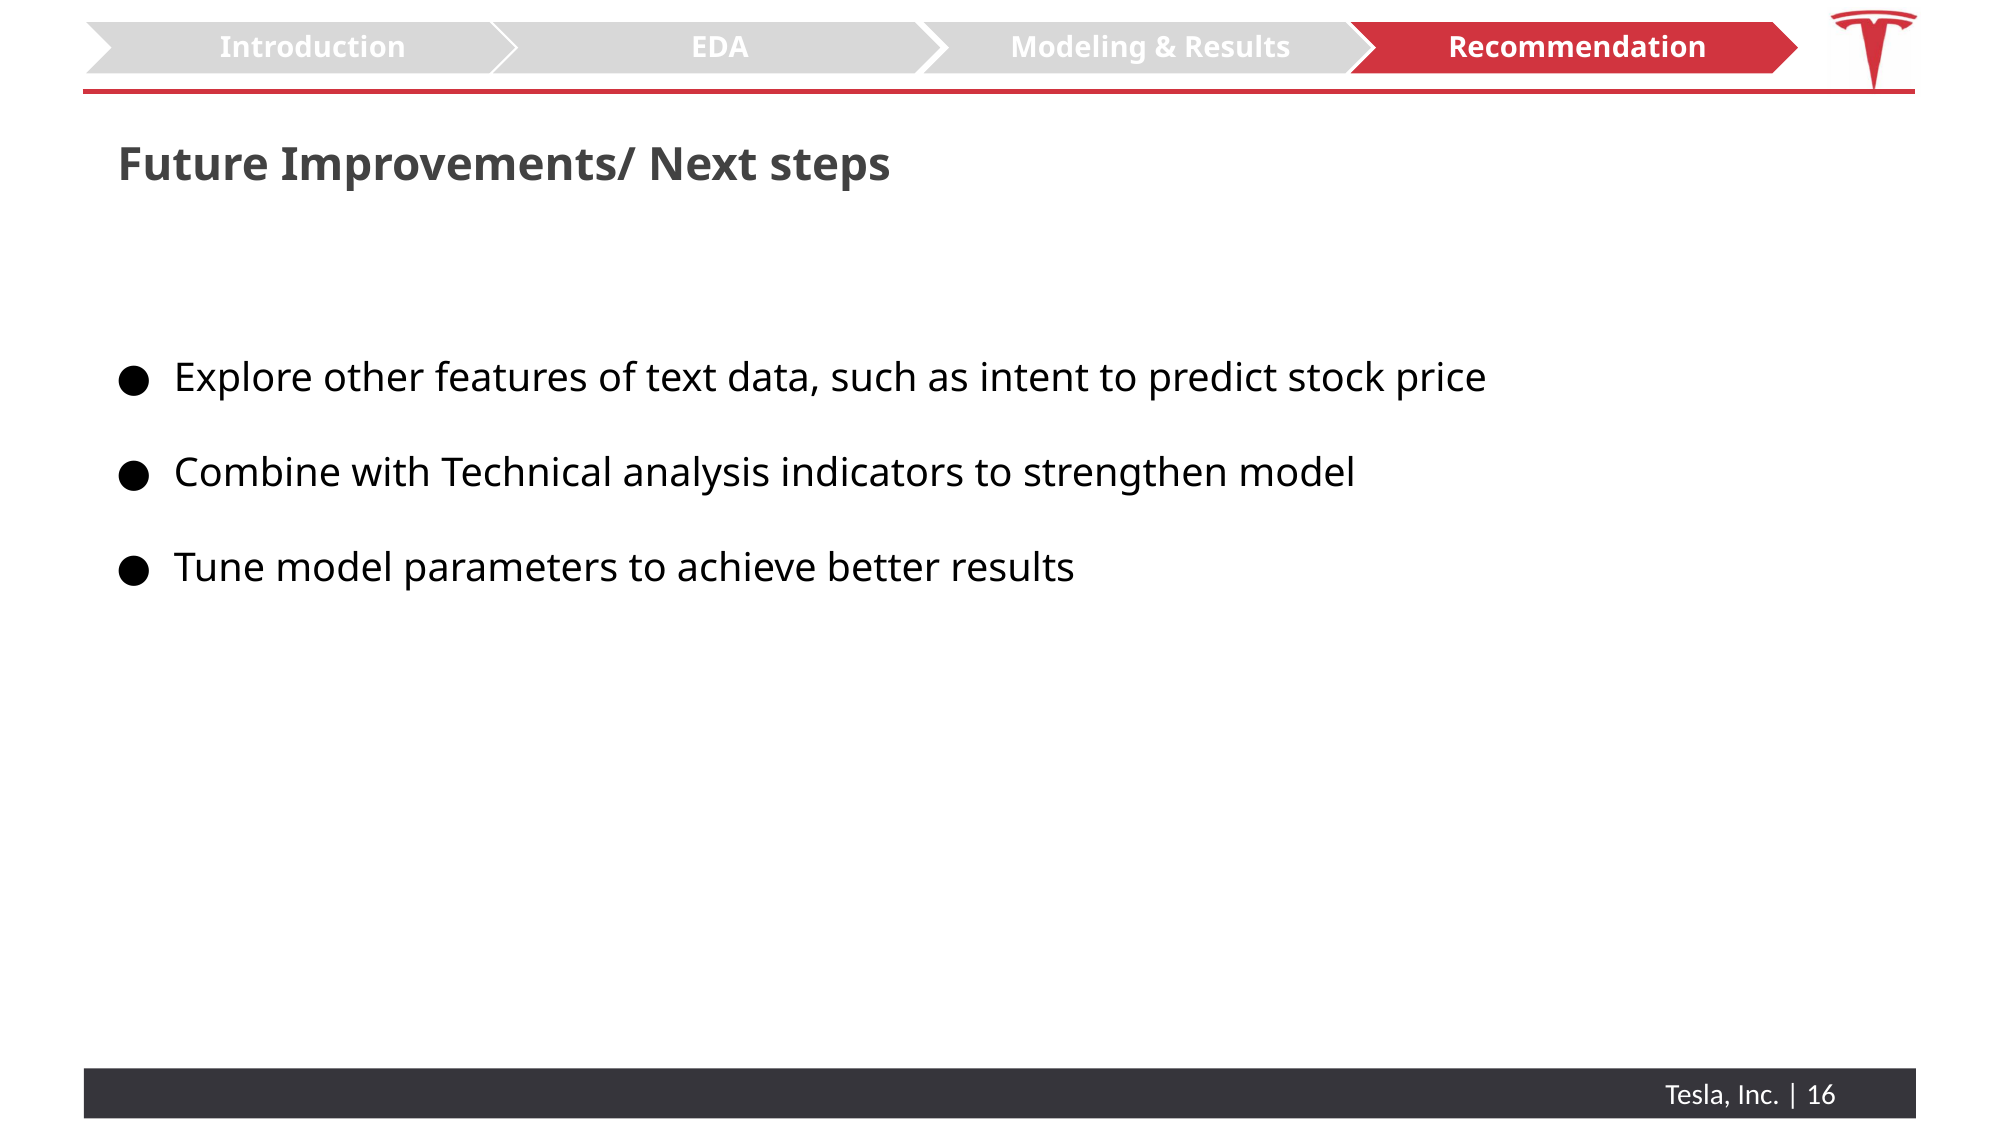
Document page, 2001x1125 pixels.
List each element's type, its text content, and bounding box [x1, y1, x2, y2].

picture [1827, 7, 1921, 97]
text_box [83, 20, 1800, 75]
text_box Tesla, Inc. | 16 [83, 1068, 1916, 1119]
text_box Future Improvements/ Next steps [102, 119, 1083, 205]
text_box Explore other features of text data, such as intent to predict stock price Combine with Technical analysis indicators to strengthen model Tune model parameters to achieve better results [84, 289, 1825, 605]
